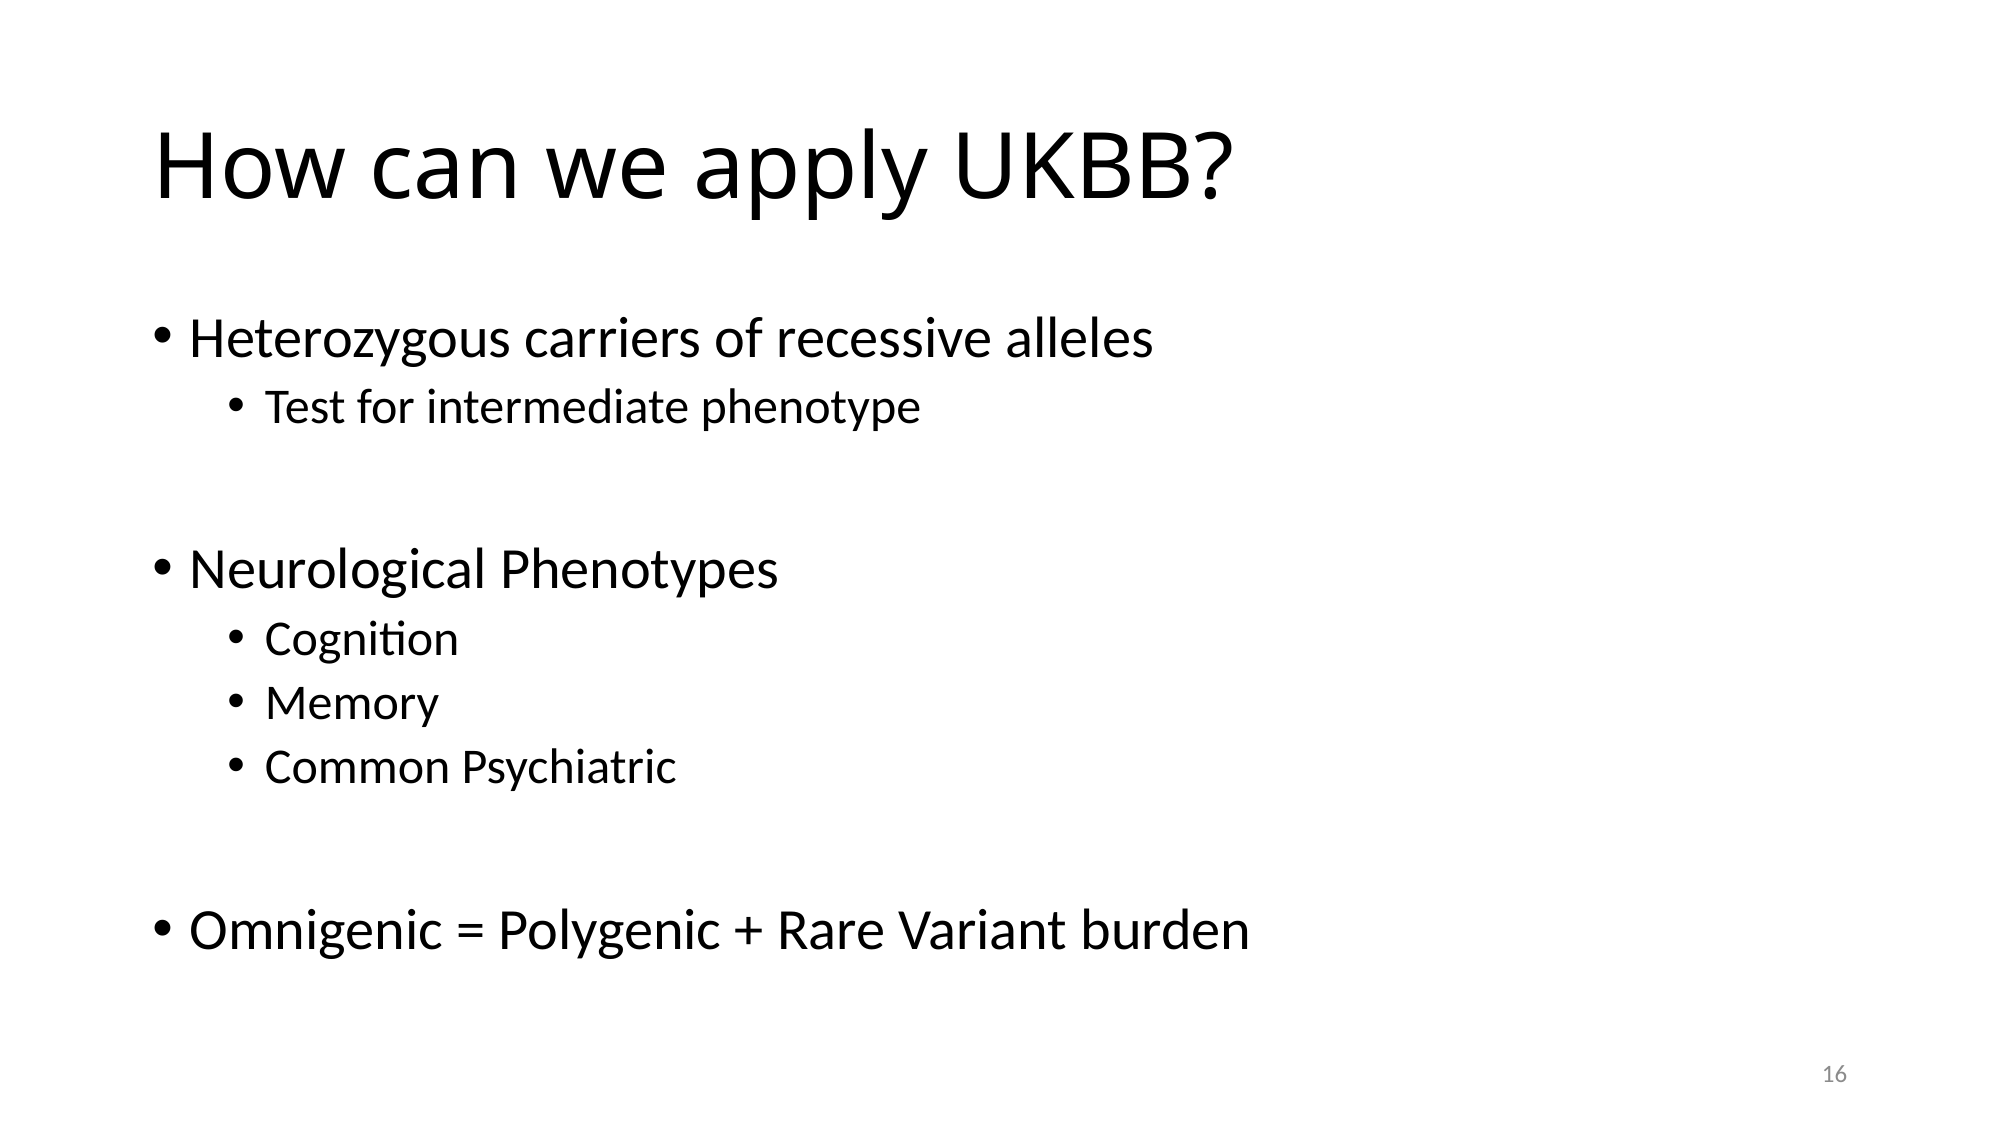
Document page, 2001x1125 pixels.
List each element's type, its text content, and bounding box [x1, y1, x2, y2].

list Heterozygous carriers of recessive alleles Test for intermediate phenotype Neurological Phenotypes Cognition Memory Common Psychiatric Omnigenic = Polygenic + Rare Variant burden [137, 299, 1863, 1014]
slide_number 16 [1412, 1042, 1863, 1103]
title How can we apply UKBB? [137, 59, 1863, 278]
